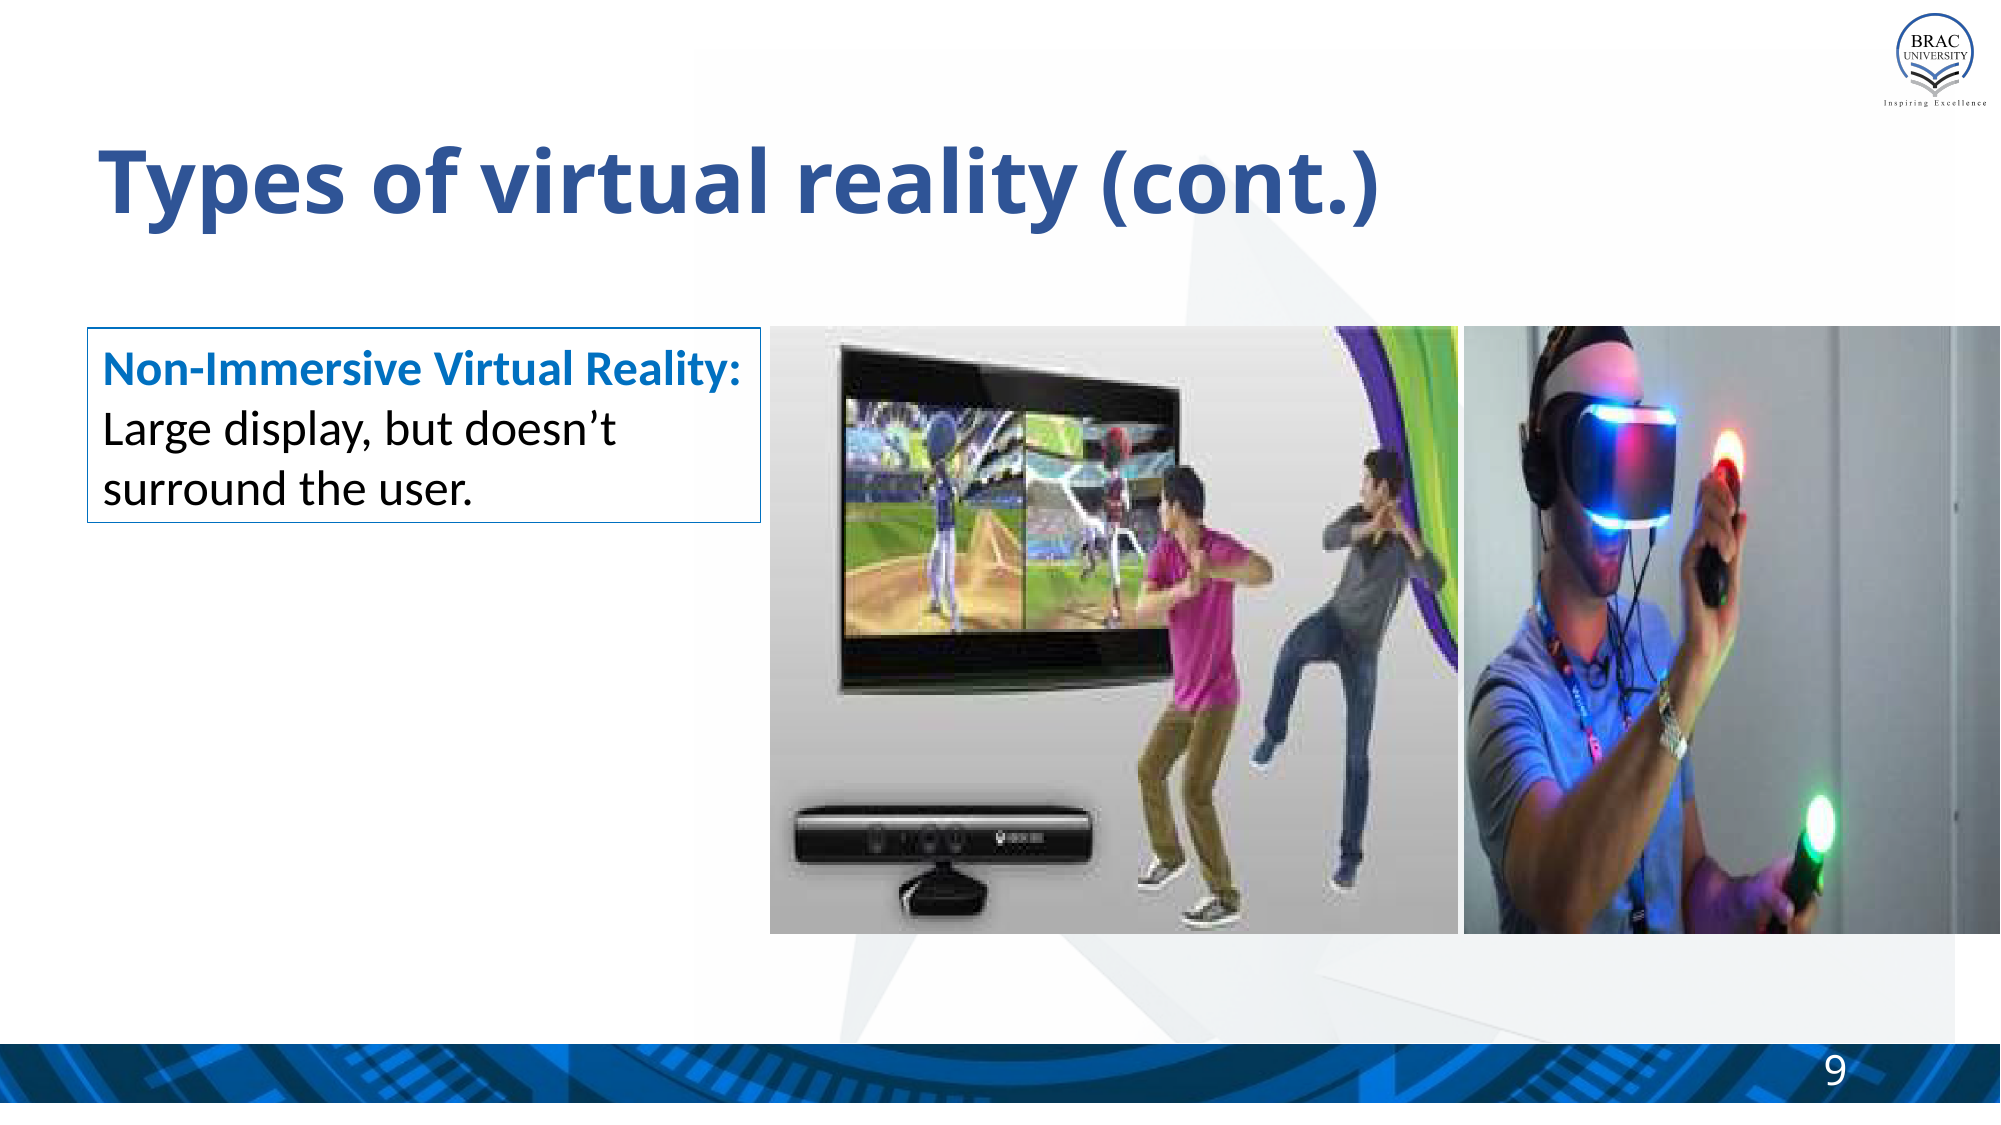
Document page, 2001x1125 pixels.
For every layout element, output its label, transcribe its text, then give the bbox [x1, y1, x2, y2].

title Types of virtual reality (cont.) [82, 76, 1830, 295]
text_box Non-Immersive Virtual Reality: Large display, but doesn’t surround the user. [87, 327, 761, 523]
slide_number ‹#› [1412, 1042, 1863, 1103]
picture [1863, 1044, 2000, 1103]
picture [1463, 326, 2000, 934]
picture [770, 326, 1458, 934]
picture [0, 1044, 1412, 1103]
picture [1884, 13, 1986, 107]
